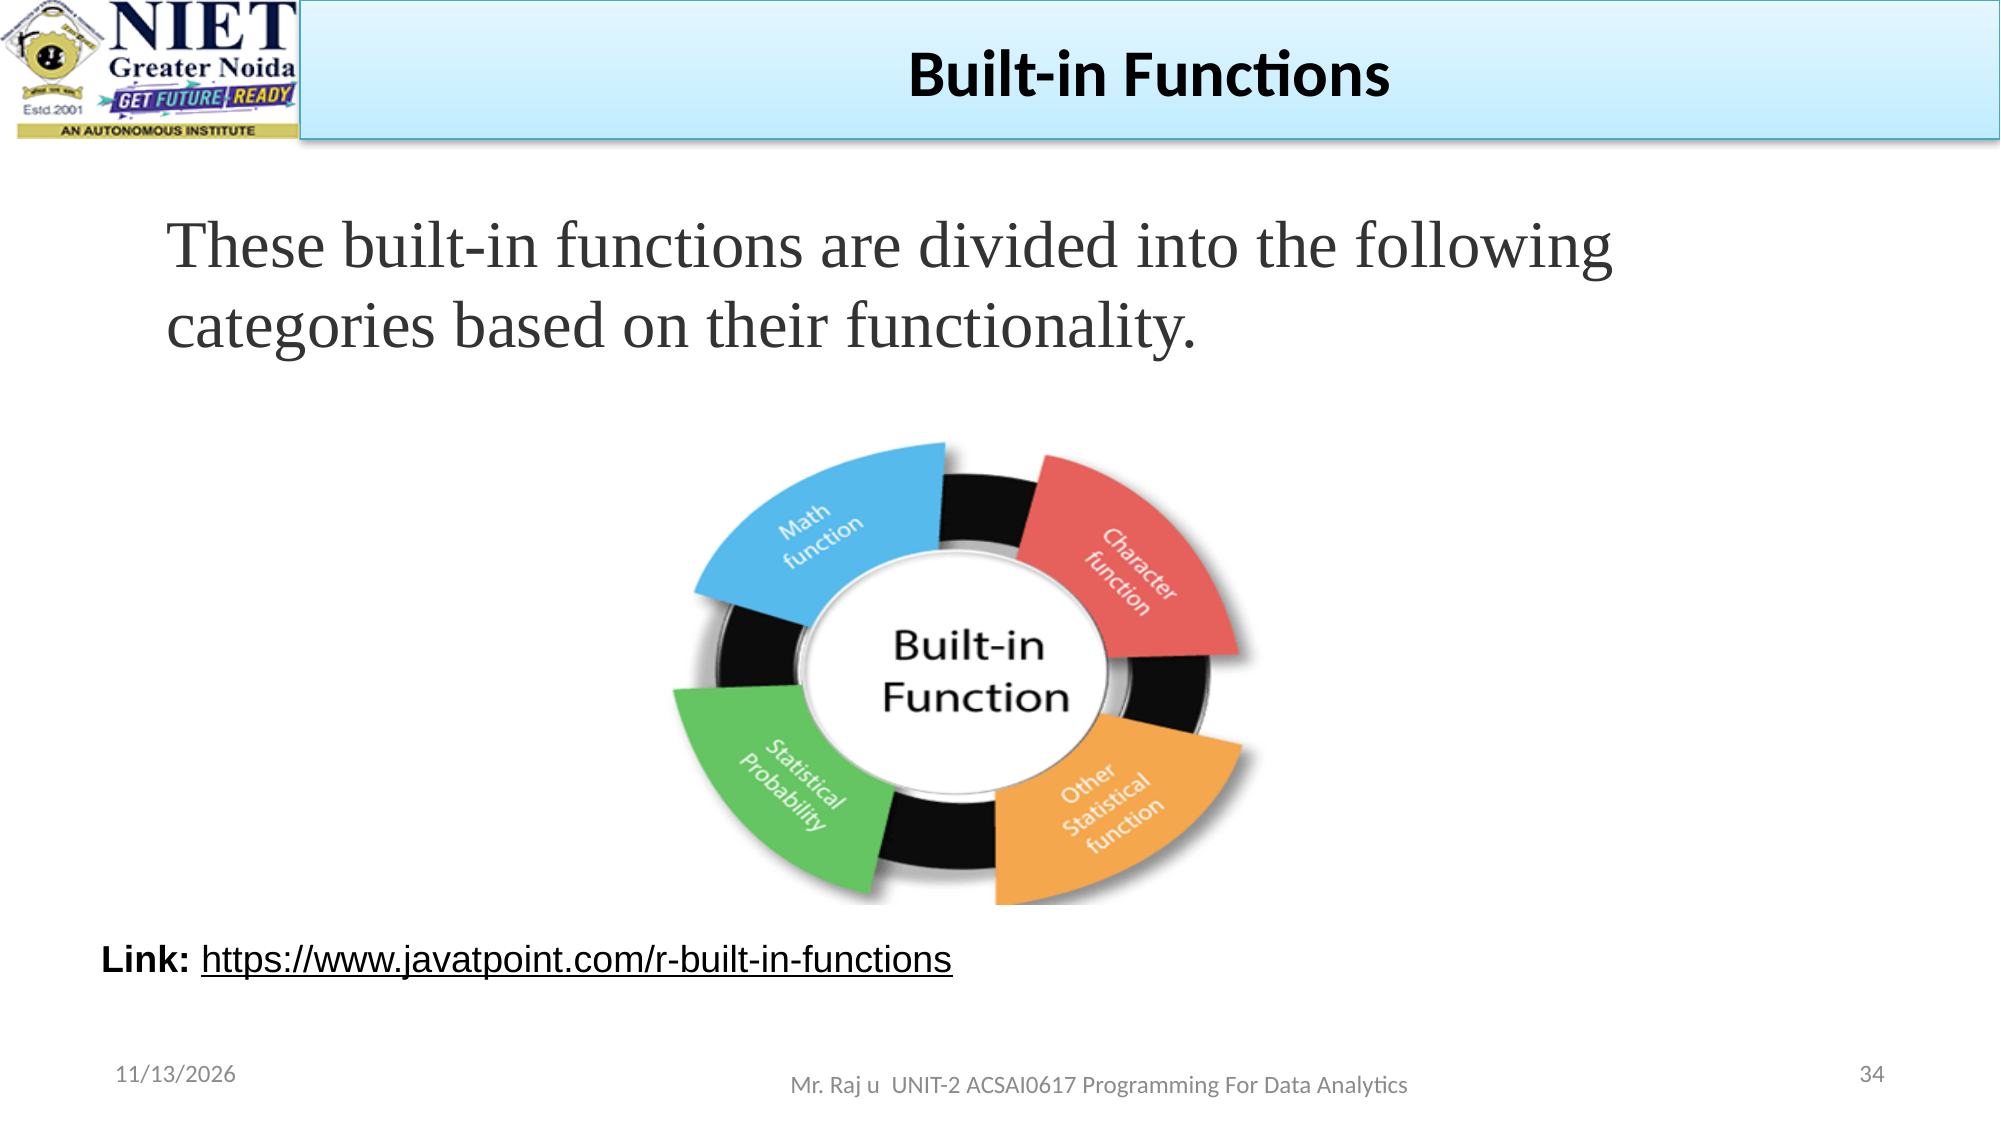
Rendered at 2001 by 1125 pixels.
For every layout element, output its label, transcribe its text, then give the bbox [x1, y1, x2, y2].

text_box Link: https://www.javatpoint.com/r-built-in-functions [86, 927, 1014, 988]
list These built-in functions are divided into the following categories based on their functionality. [151, 193, 1877, 935]
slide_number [99, 1042, 549, 1103]
slide_number 34 [1650, 1042, 1900, 1103]
text_box Built-in Functions [301, 0, 2000, 140]
footer Mr. Raj u UNIT-2 ACSAI0617 Programming For Data Analytics [549, 1042, 1650, 1125]
picture [609, 424, 1327, 905]
picture [0, 0, 301, 140]
